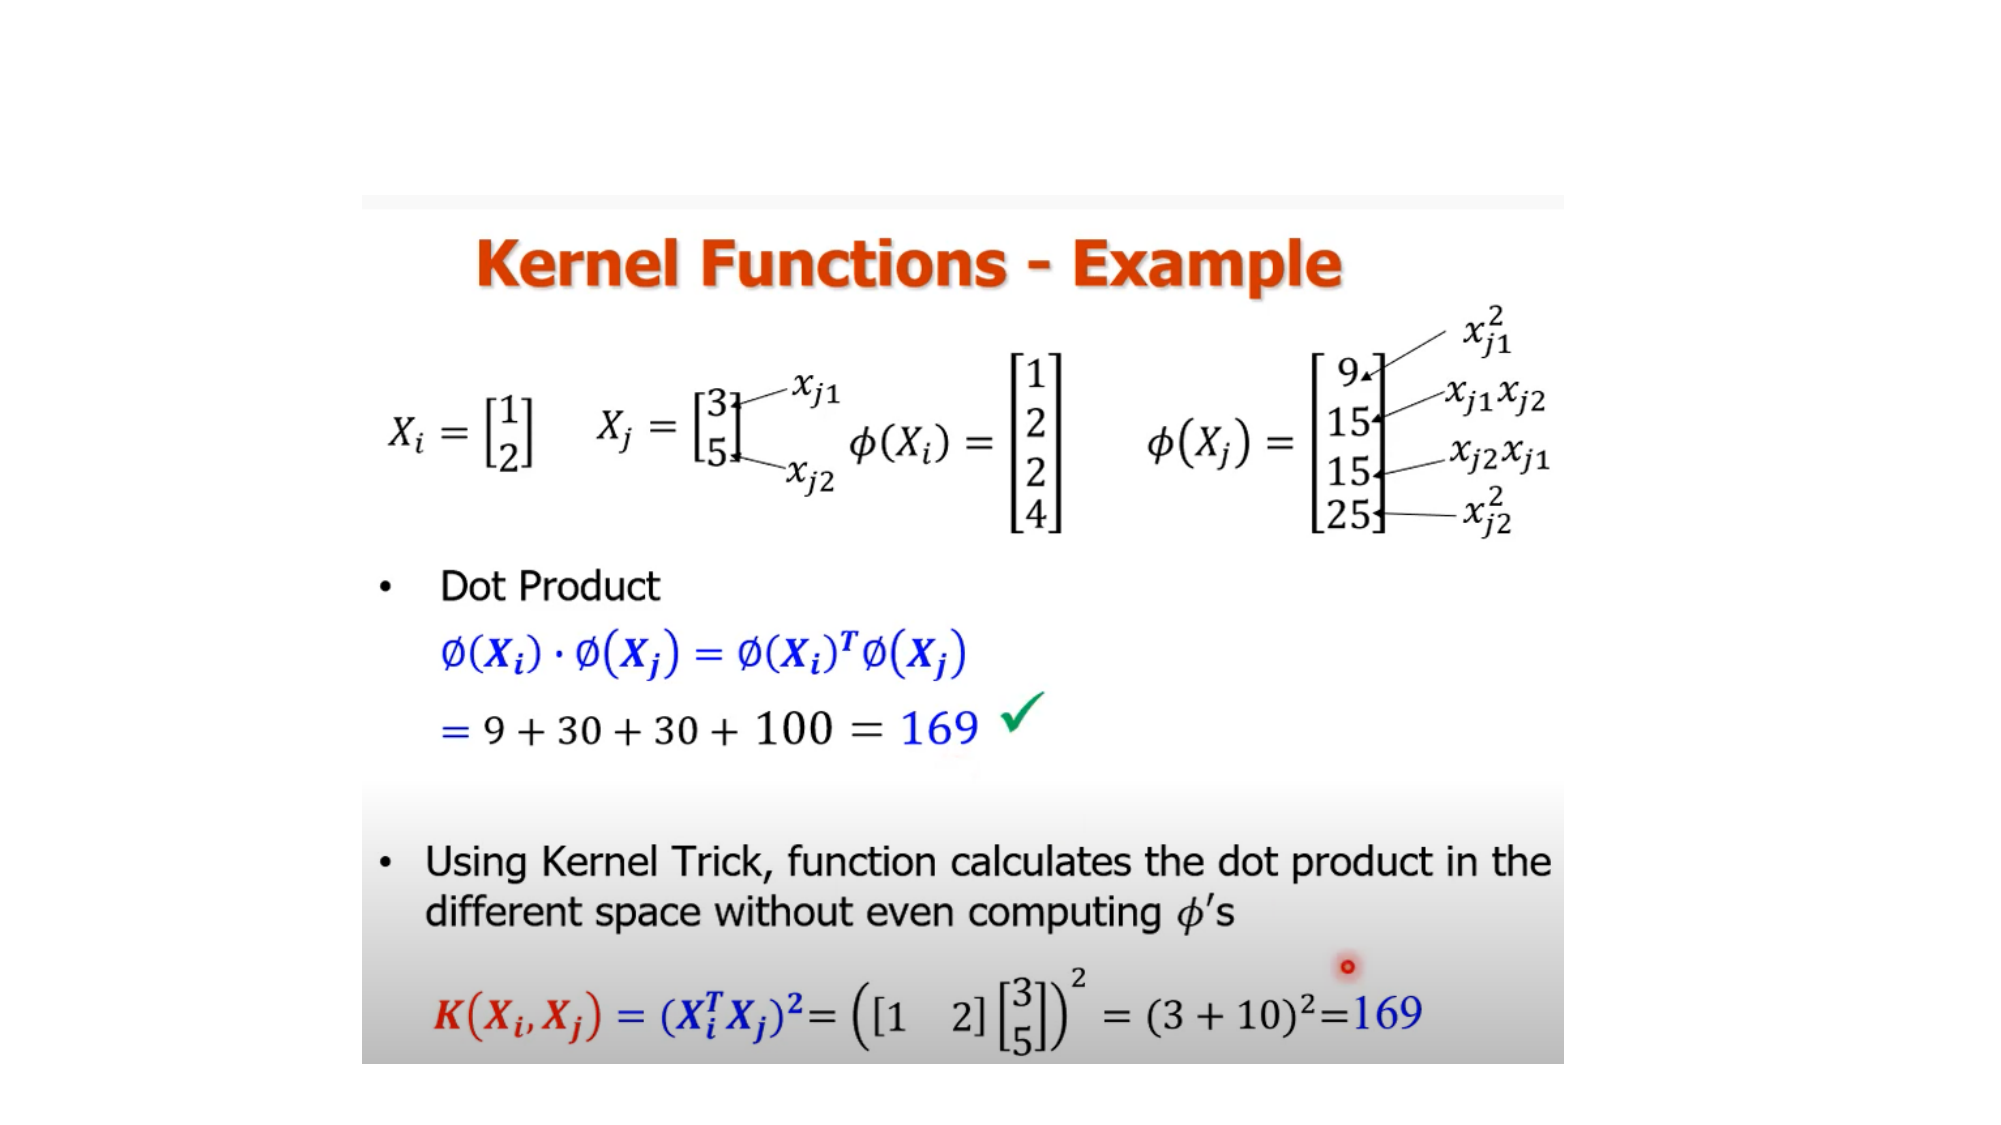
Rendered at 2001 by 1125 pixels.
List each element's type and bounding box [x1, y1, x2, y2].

list [362, 195, 1564, 1064]
